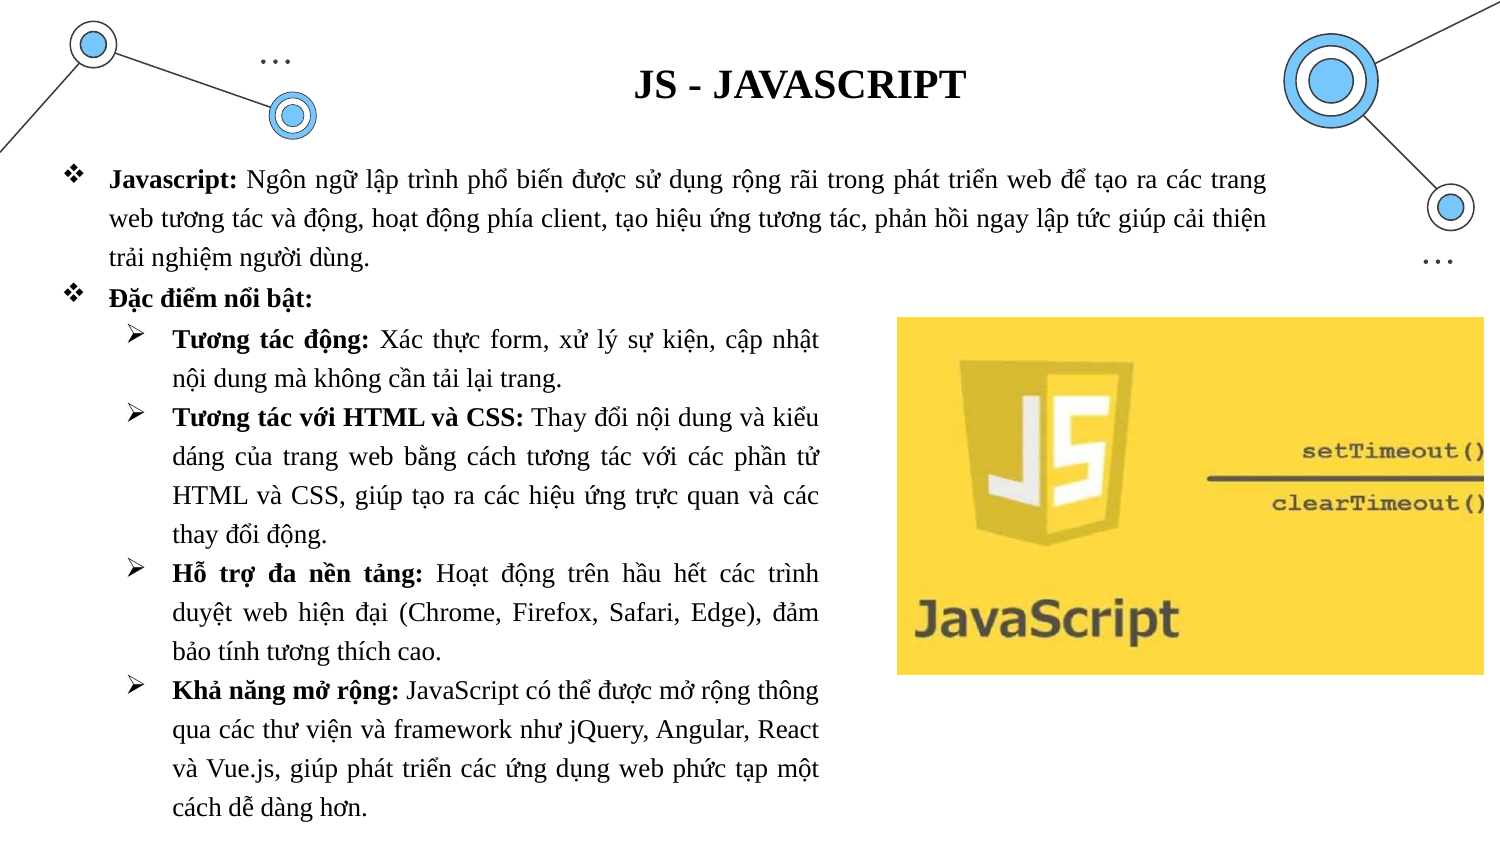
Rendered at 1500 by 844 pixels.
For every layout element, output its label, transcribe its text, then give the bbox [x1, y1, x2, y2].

picture [897, 316, 1484, 676]
text_box Tương tác động: Xác thực form, xử lý sự kiện, cập nhật nội dung mà không cần tải lại trang. Tương tác với HTML và CSS: Thay đổi nội dung và kiểu dáng của trang web bằng cách tương tác với các phần tử HTML và CSS, giúp tạo ra các hiệu ứng trực quan và các thay đổi động. Hỗ trợ đa nền tảng: Hoạt động trên hầu hết các trình duyệt web hiện đại (Chrome, Firefox, Safari, Edge), đảm bảo tính tương thích cao. Khả năng mở rộng: JavaScript có thể được mở rộng thông qua các thư viện và framework như jQuery, Angular, React và Vue.js, giúp phát triển các ứng dụng web phức tạp một cách dễ dàng hơn. [110, 307, 834, 829]
text_box Javascript: Ngôn ngữ lập trình phổ biến được sử dụng rộng rãi trong phát triển web để tạo ra các trang web tương tác và động, hoạt động phía client, tạo hiệu ứng tương tác, phản hồi ngay lập tức giúp cải thiện trải nghiệm người dùng. [47, 147, 1282, 279]
text_box Đặc điểm nổi bật: [46, 266, 834, 320]
text_box JS - JAVASCRIPT [319, 49, 1282, 115]
